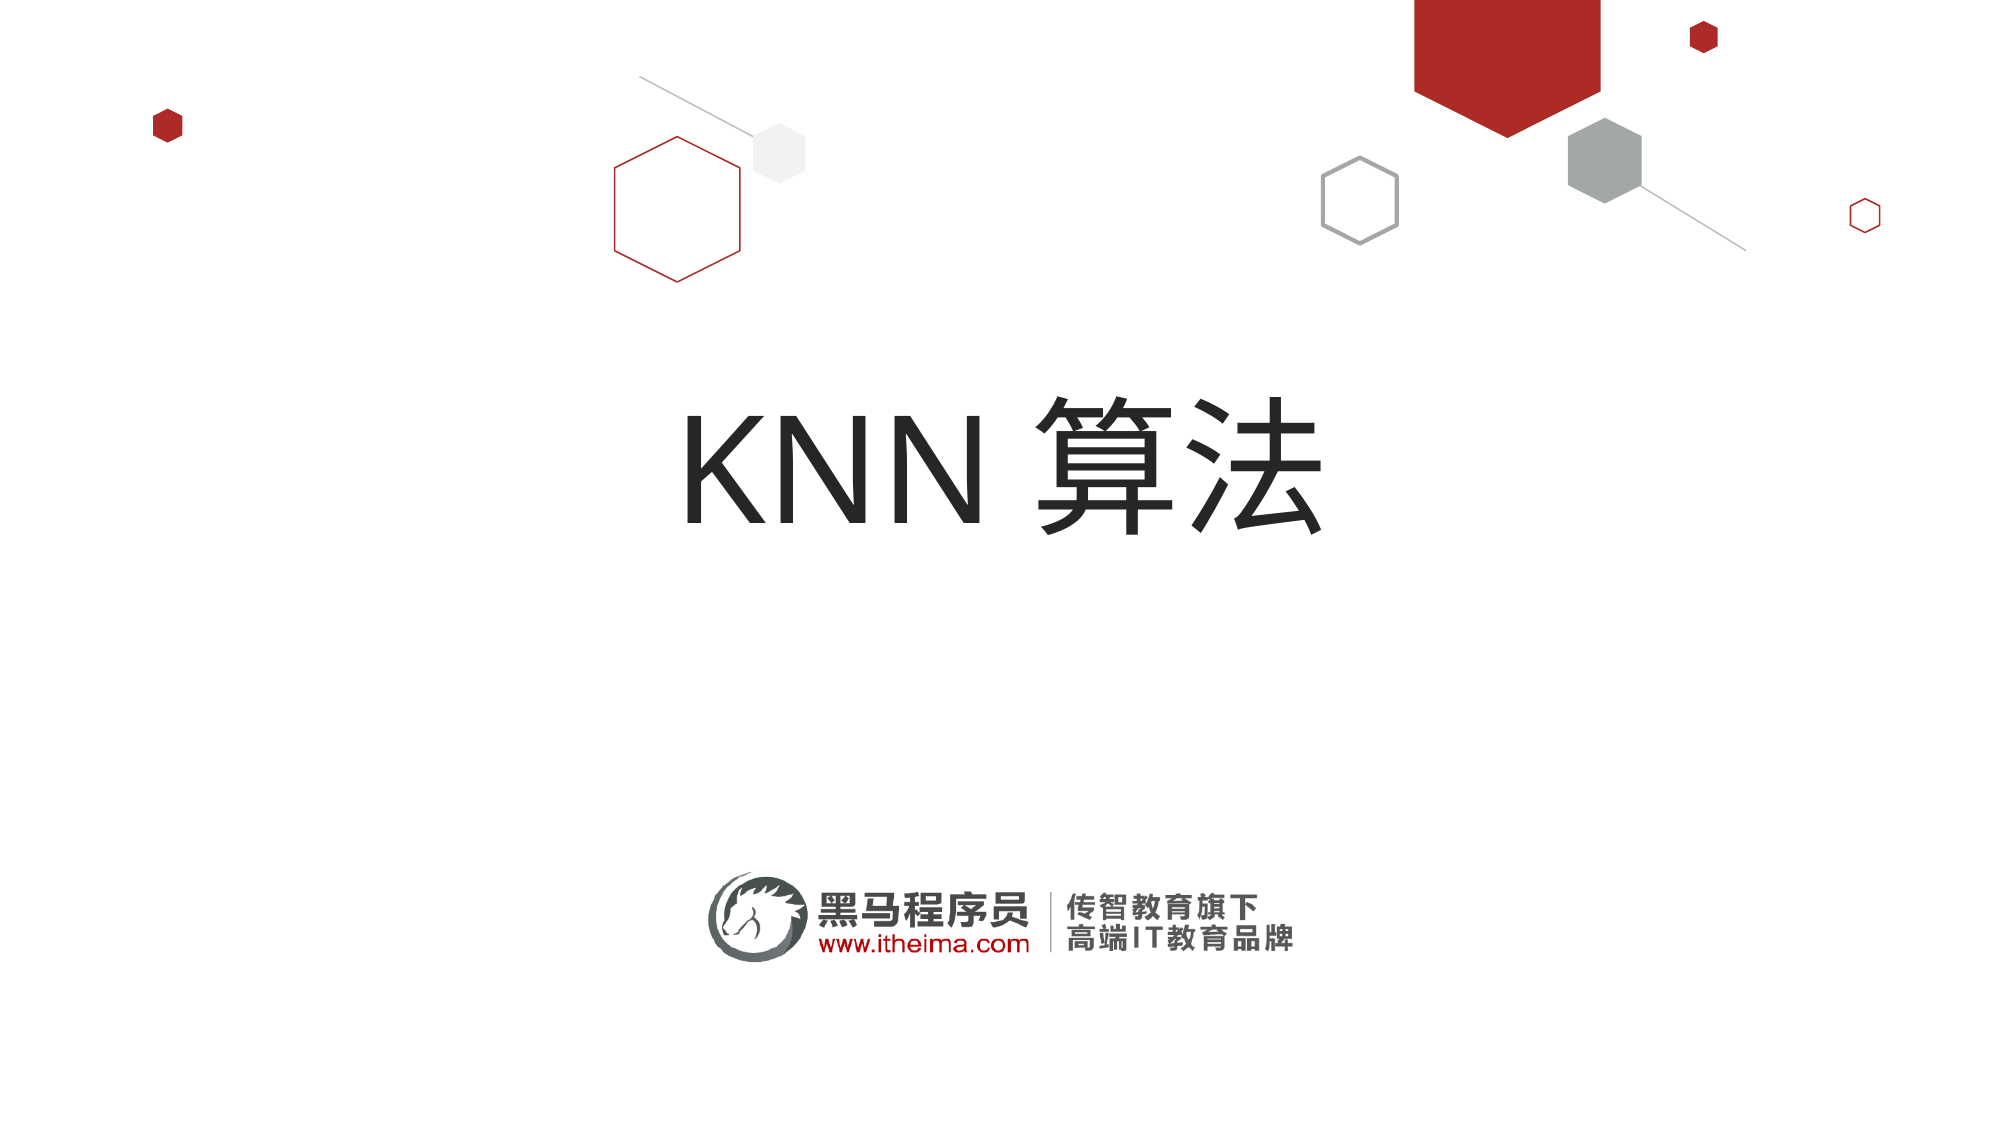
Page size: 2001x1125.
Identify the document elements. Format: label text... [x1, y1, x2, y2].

picture [707, 868, 1293, 965]
title KNN算法 [137, 368, 1867, 559]
